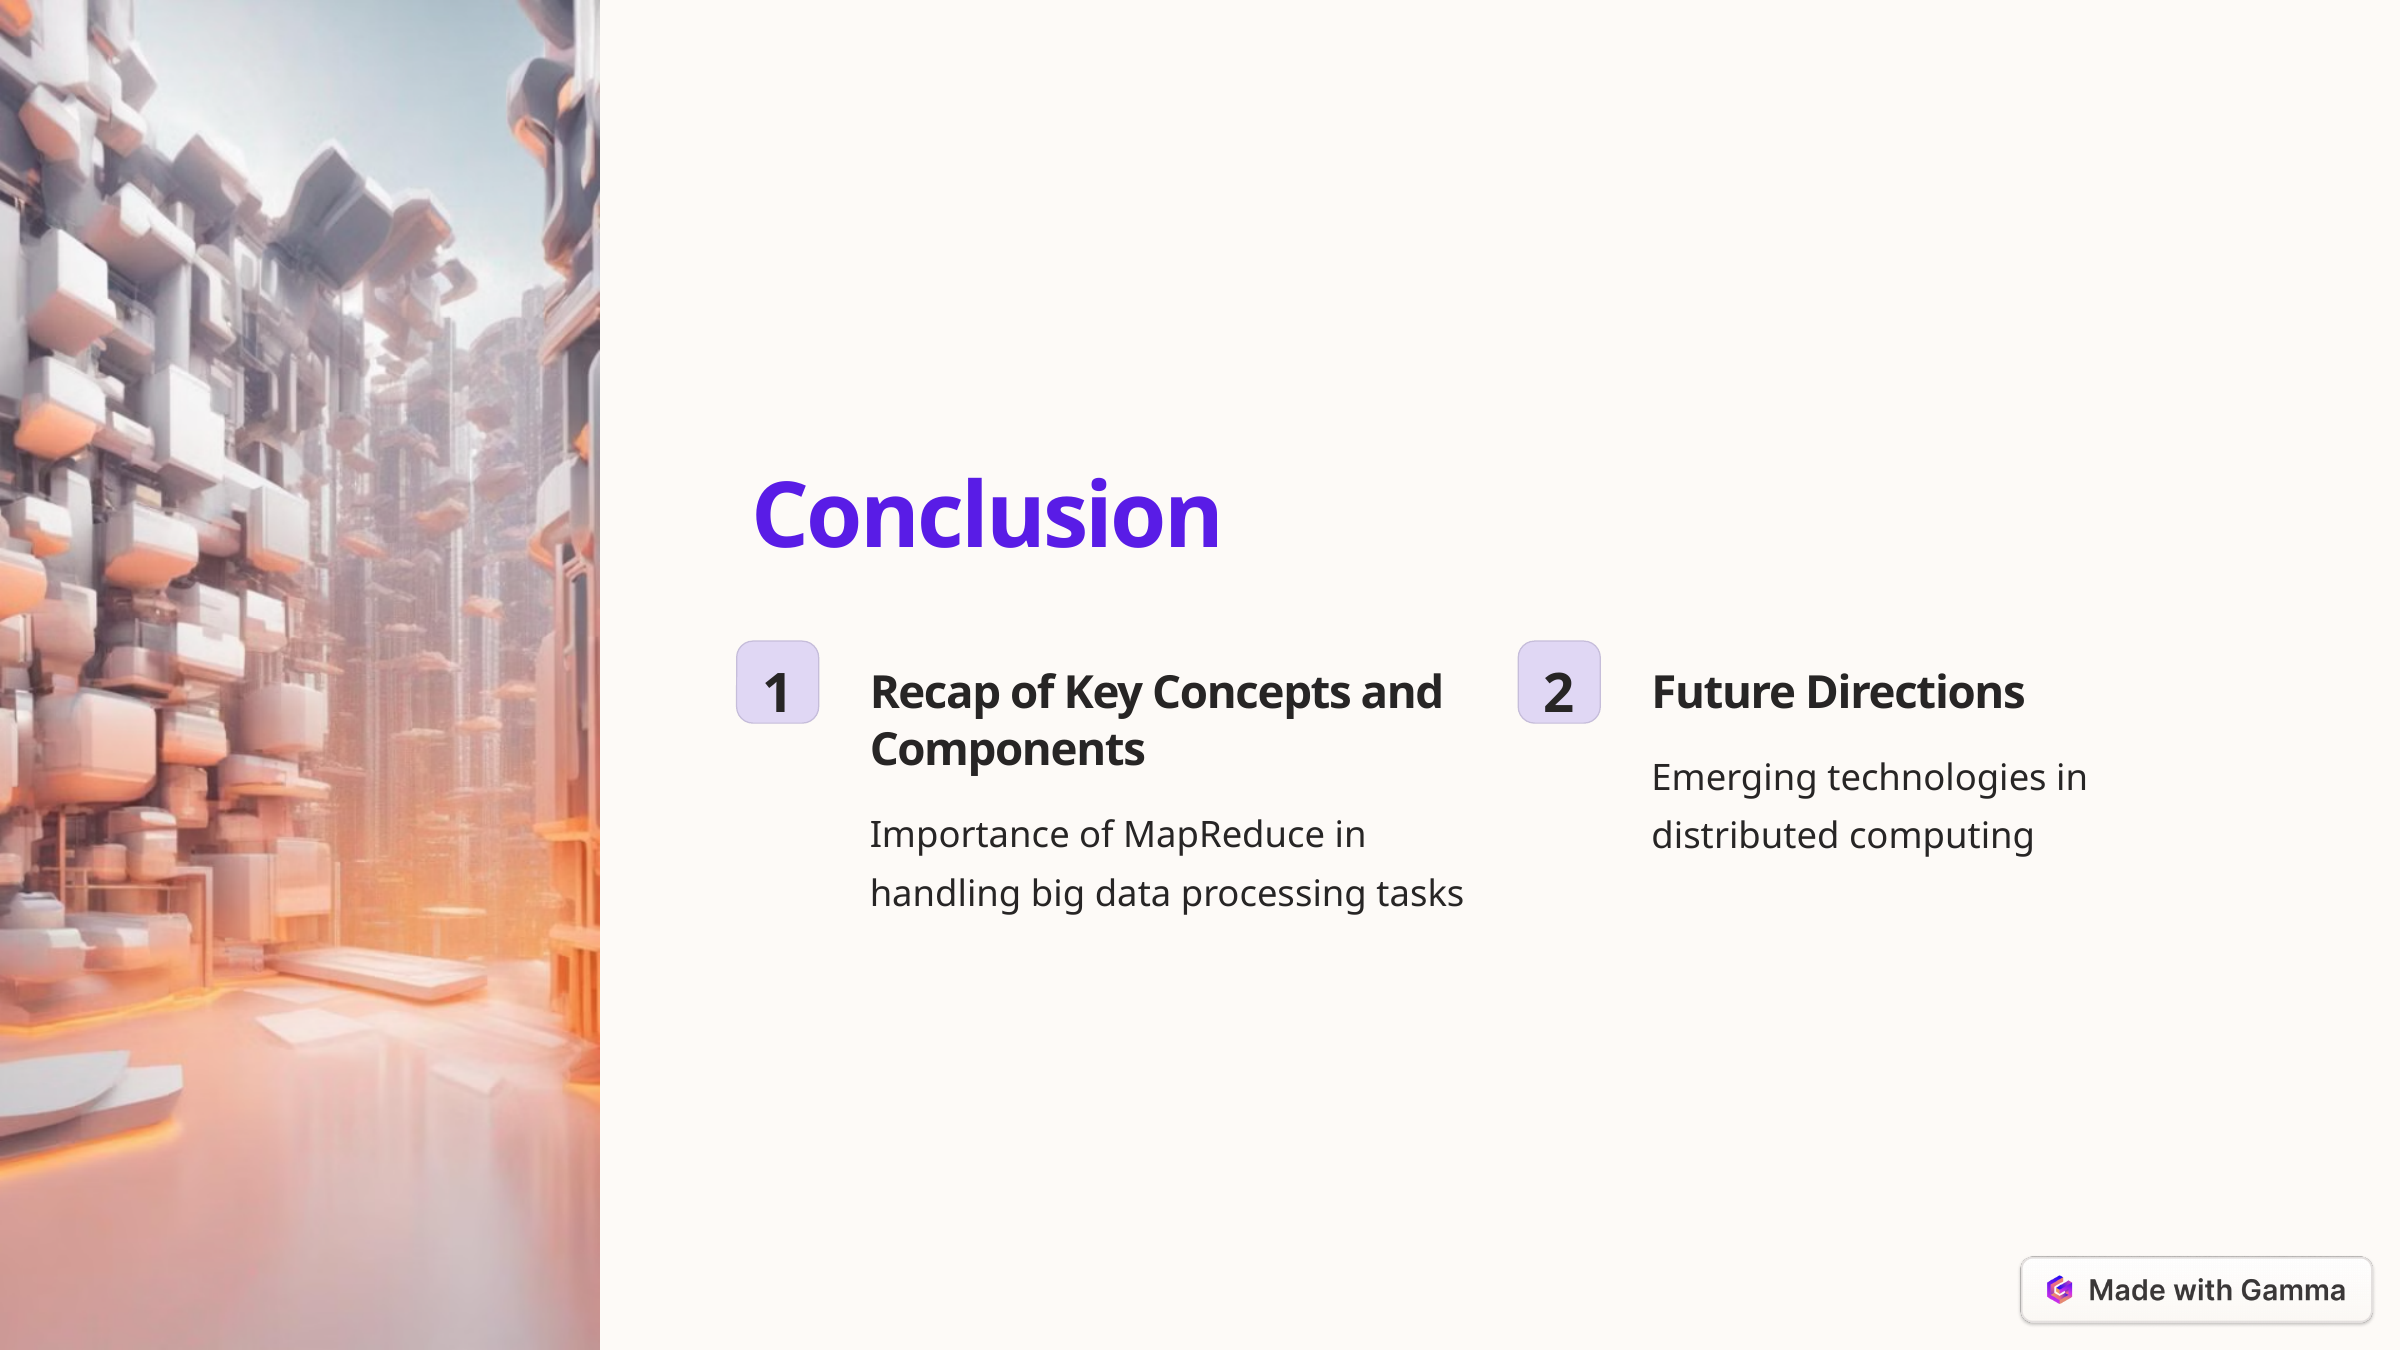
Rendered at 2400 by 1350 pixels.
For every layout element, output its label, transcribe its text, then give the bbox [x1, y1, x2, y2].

picture [2008, 1244, 2385, 1335]
picture [0, 0, 600, 1350]
text_box Emerging technologies in distributed computing [1636, 732, 2264, 849]
text_box 2 [1544, 647, 1575, 717]
text_box [1518, 641, 1601, 724]
text_box Conclusion [736, 444, 1648, 558]
text_box Importance of MapReduce in handling big data processing tasks [855, 789, 1482, 906]
text_box 1 [767, 647, 788, 717]
text_box [600, 0, 2400, 1350]
text_box Recap of Key Concepts and Components [855, 653, 1482, 768]
text_box [736, 641, 819, 724]
text_box Future Directions [1636, 653, 2093, 711]
